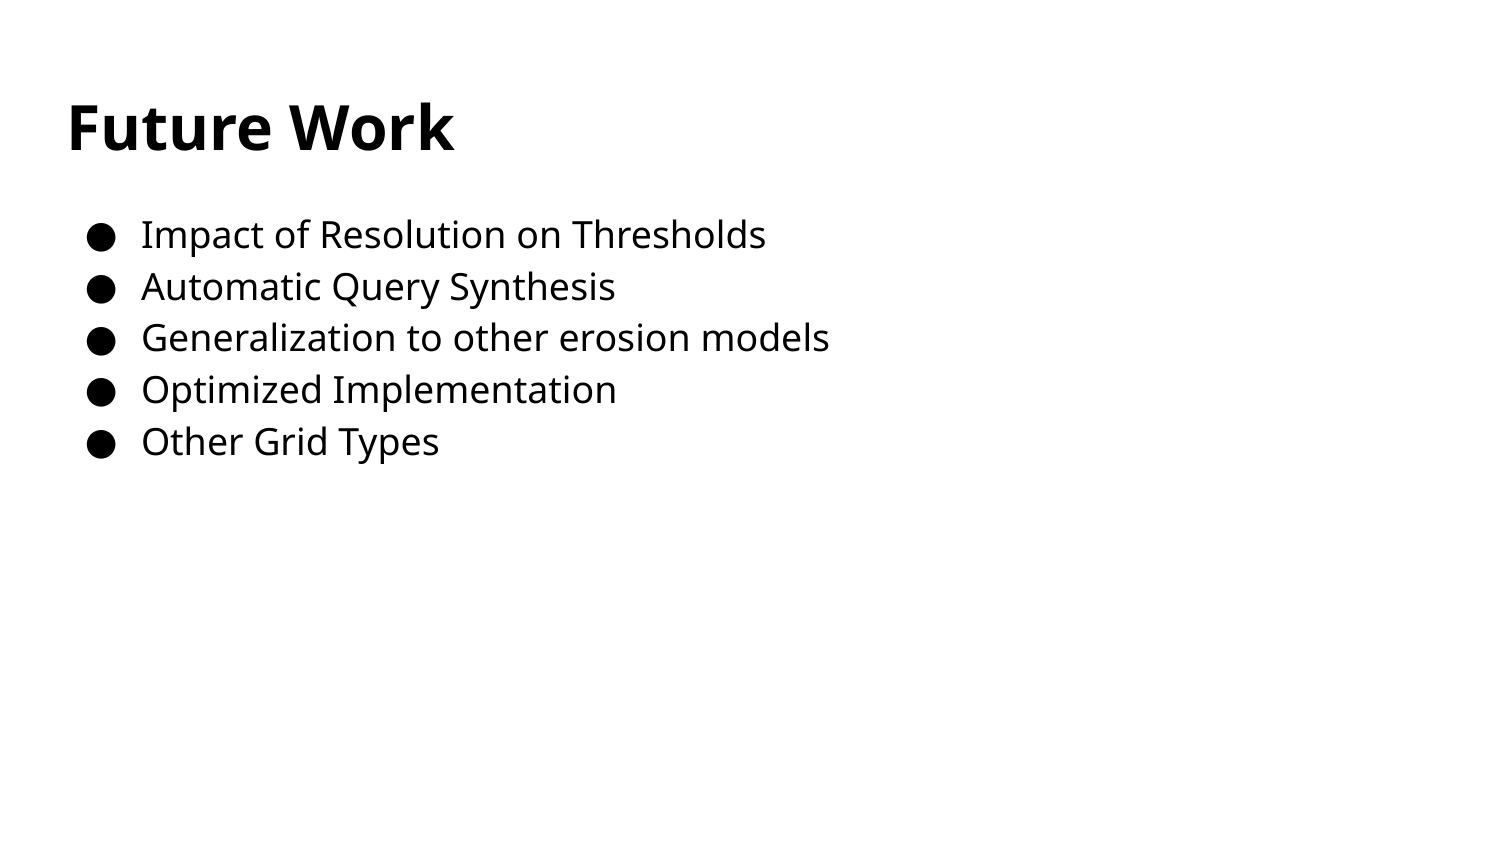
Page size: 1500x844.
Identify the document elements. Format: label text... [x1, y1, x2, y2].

title Future Work [51, 72, 1449, 176]
list Impact of Resolution on Thresholds Automatic Query Synthesis Generalization to other erosion models Optimized Implementation Other Grid Types [51, 189, 1449, 750]
